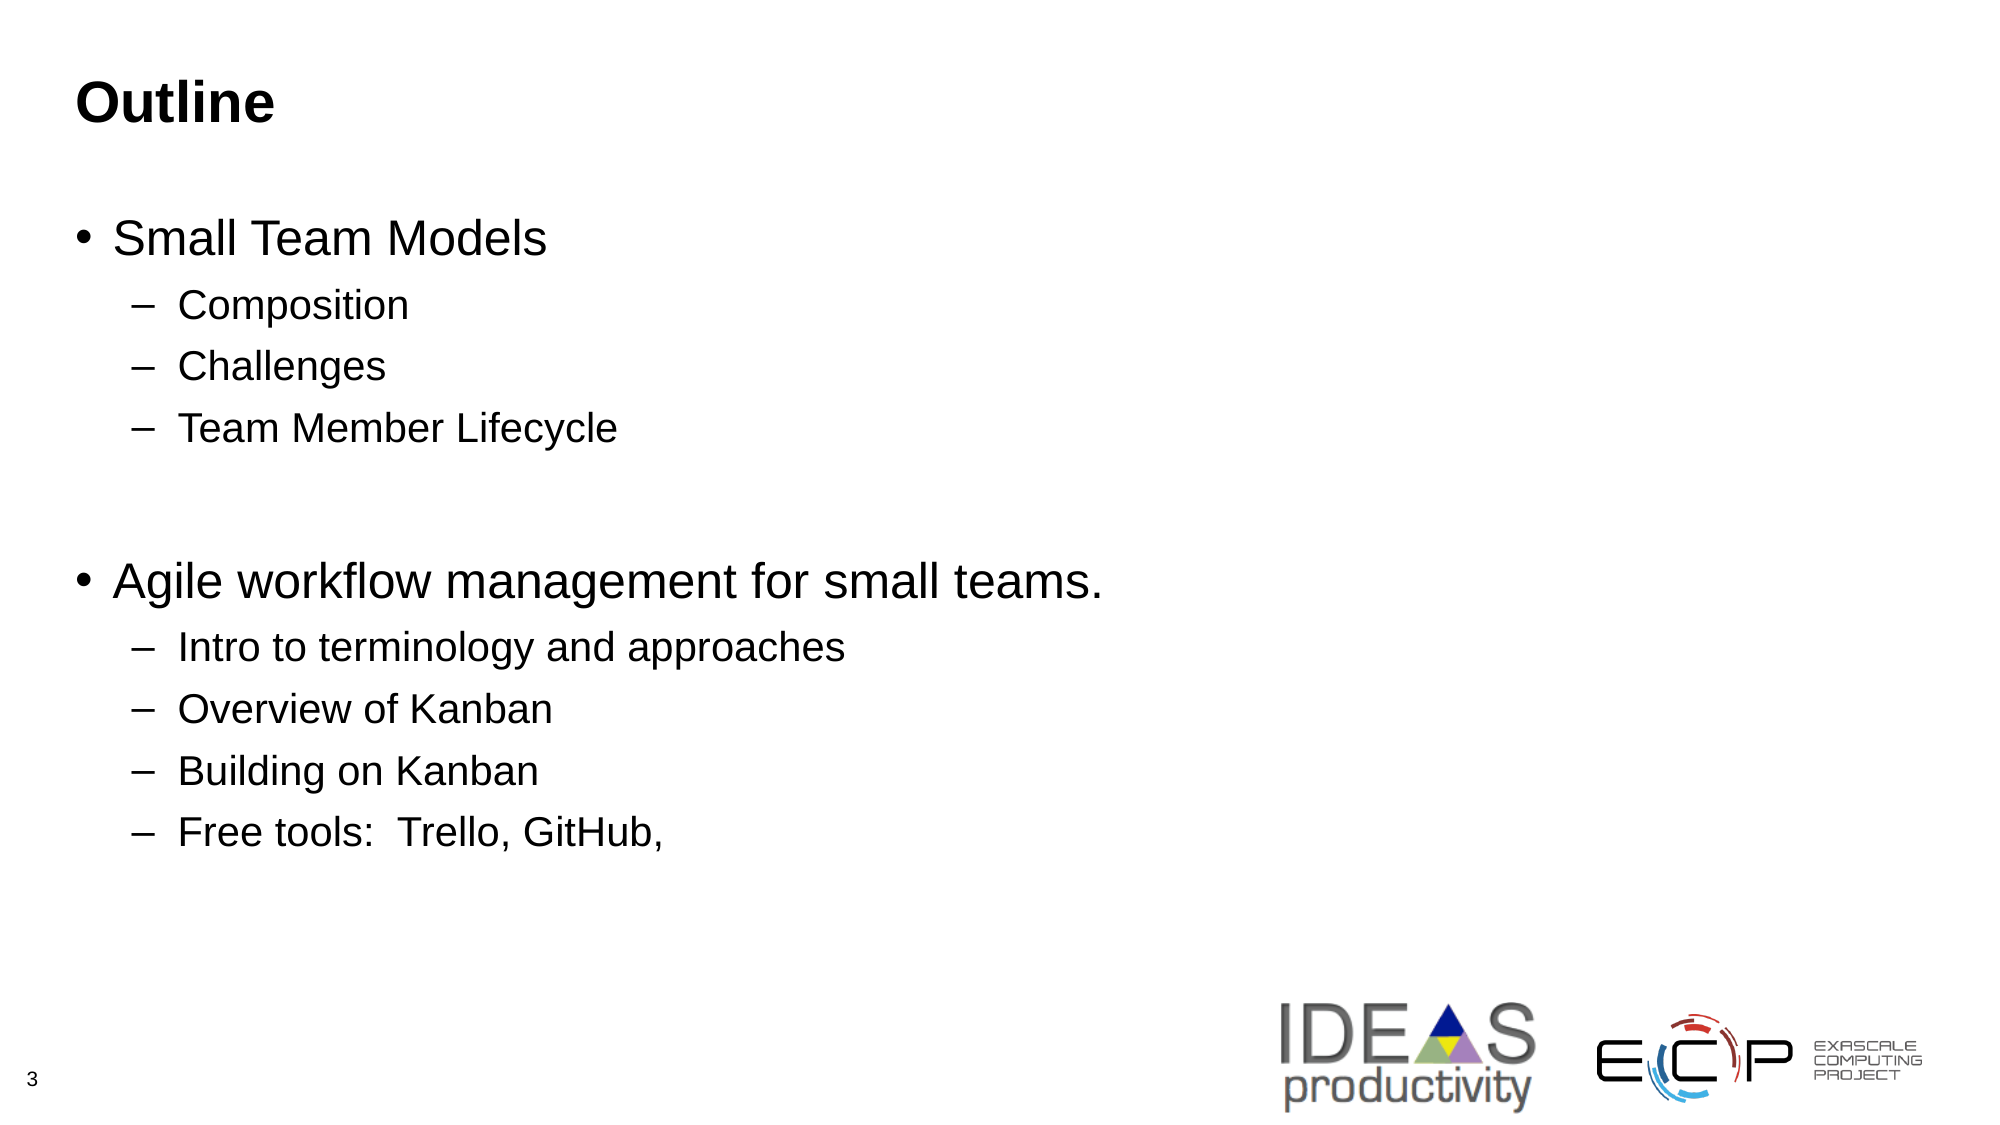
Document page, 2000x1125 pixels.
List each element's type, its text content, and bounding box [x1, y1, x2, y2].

title Outline [59, 67, 1926, 204]
picture [1597, 1014, 1922, 1103]
picture [1280, 1002, 1537, 1114]
list Small Team Models Composition Challenges Team Member Lifecycle Agile workflow management for small teams. Intro to terminology and approaches Overview of Kanban Building on Kanban Free tools: Trello, GitHub, [59, 204, 1926, 870]
